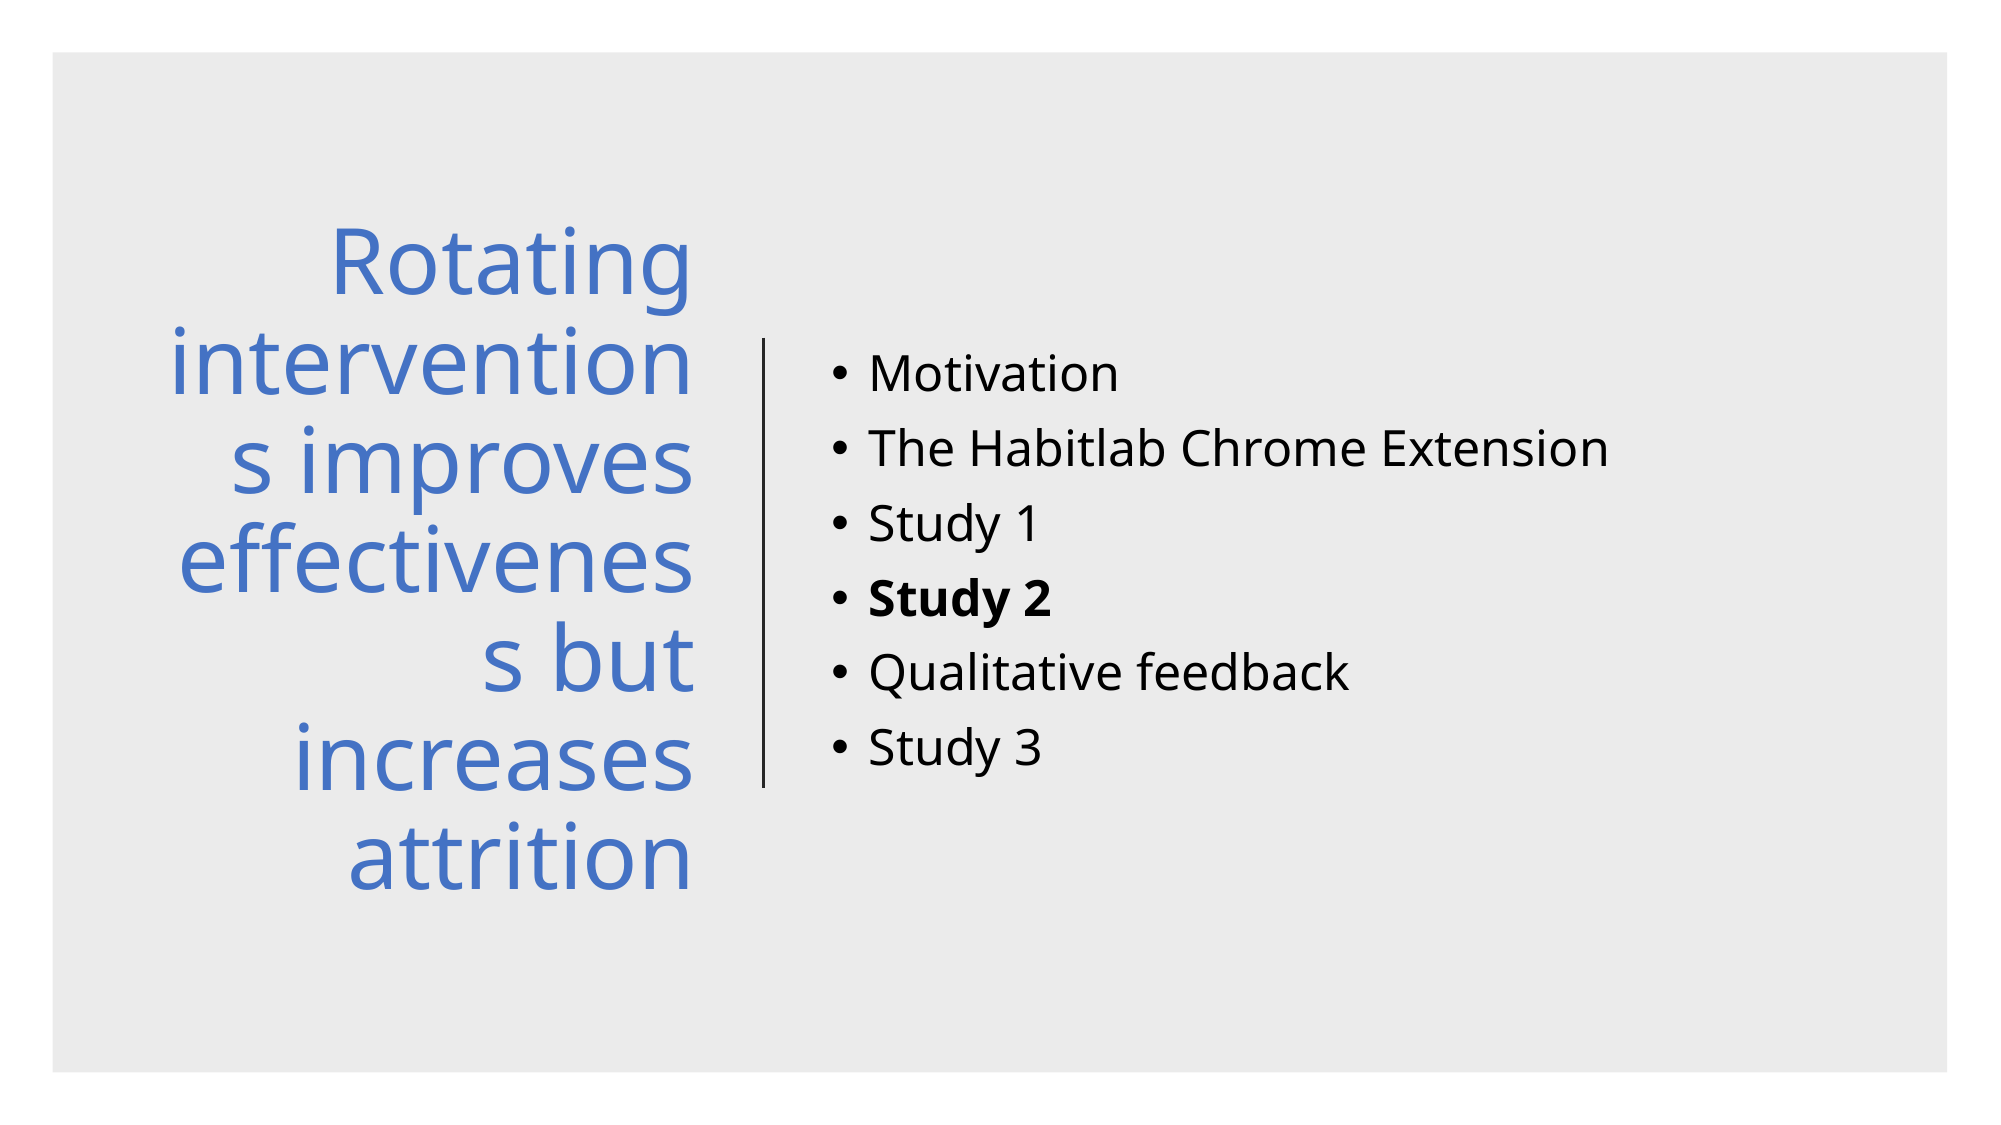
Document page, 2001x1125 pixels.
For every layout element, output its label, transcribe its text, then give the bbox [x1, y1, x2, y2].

text_box [52, 51, 1948, 1073]
list Motivation The Habitlab Chrome Extension Study 1 Study 2 Qualitative feedback Study 3 [816, 158, 1863, 967]
title Rotating interventions improves effectiveness but increases attrition [137, 158, 711, 967]
